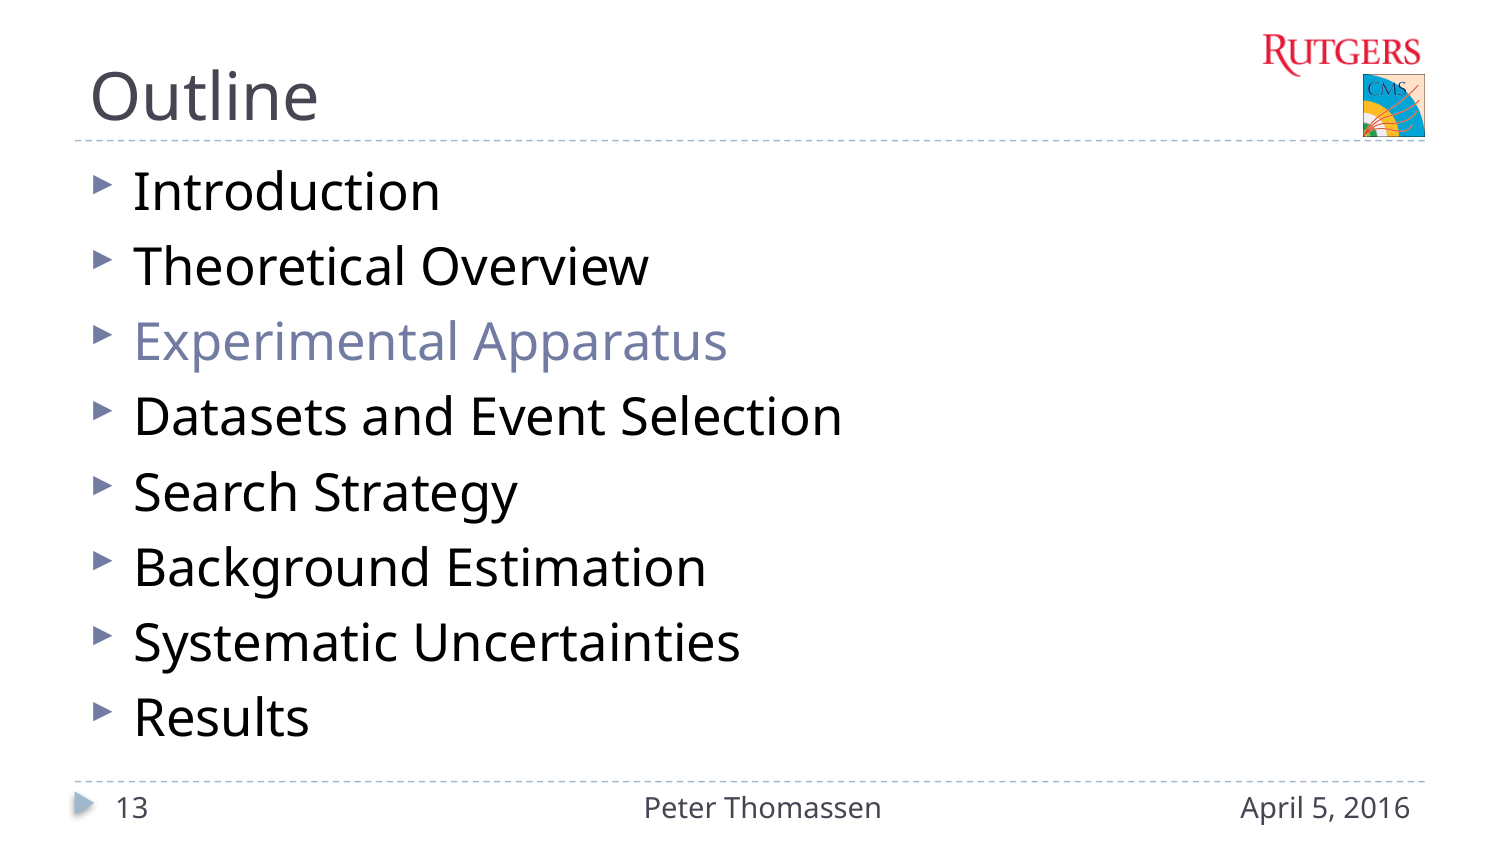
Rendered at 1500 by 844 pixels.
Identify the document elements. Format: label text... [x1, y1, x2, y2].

footer Peter Thomassen [475, 782, 1051, 827]
title Outline [75, 18, 1425, 141]
list Introduction Theoretical Overview Experimental Apparatus Datasets and Event Selection Search Strategy Background Estimation Systematic Uncertainties Results [75, 150, 1425, 758]
slide_number 13 [100, 782, 426, 827]
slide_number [1051, 782, 1426, 827]
